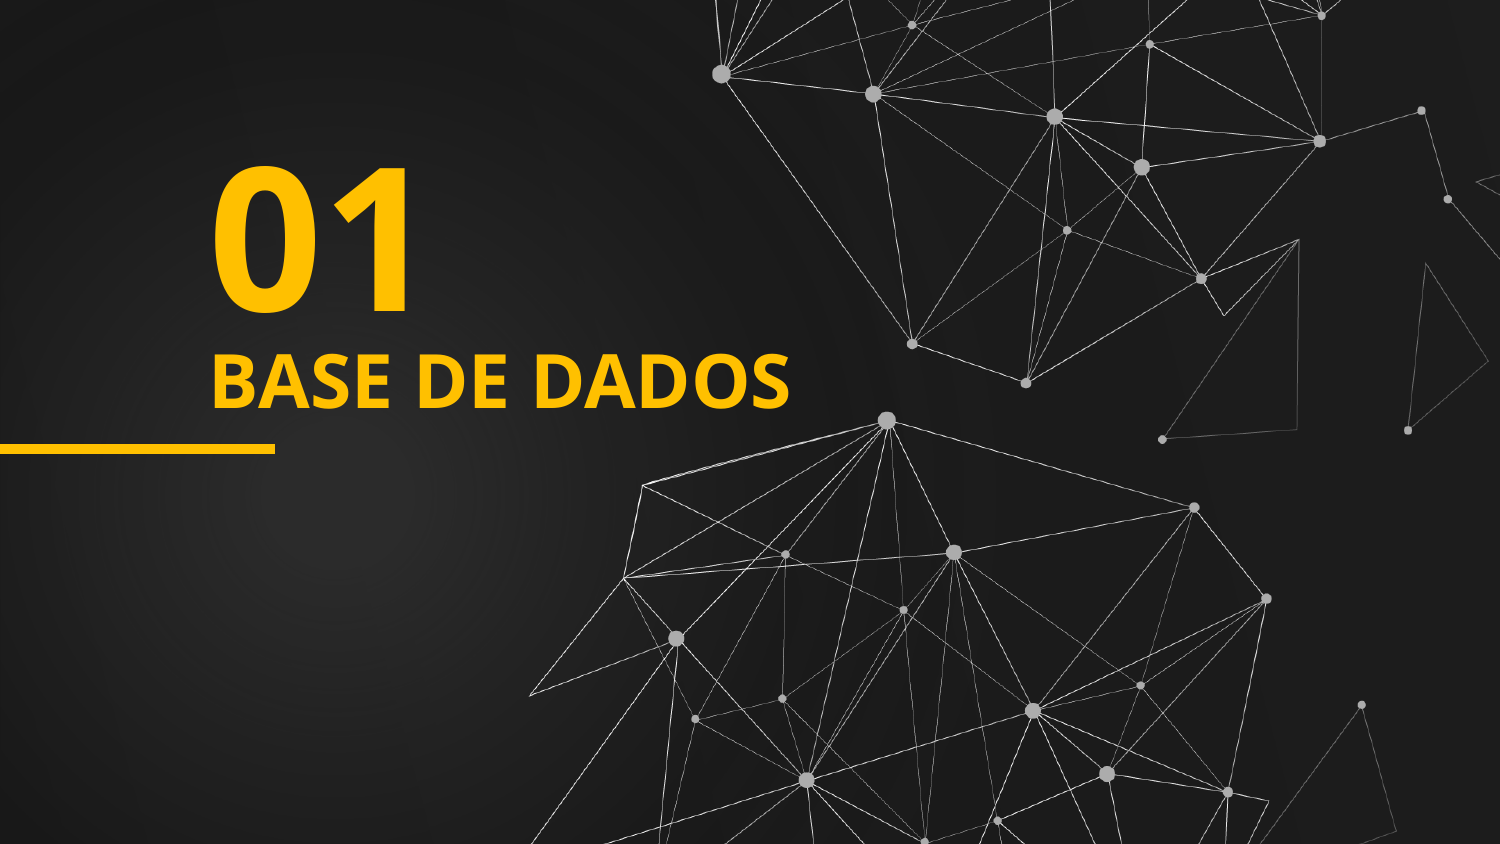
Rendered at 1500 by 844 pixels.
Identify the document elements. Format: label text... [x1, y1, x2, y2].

title BASE DE DADOS [193, 220, 1046, 537]
title 01 [193, 169, 683, 294]
